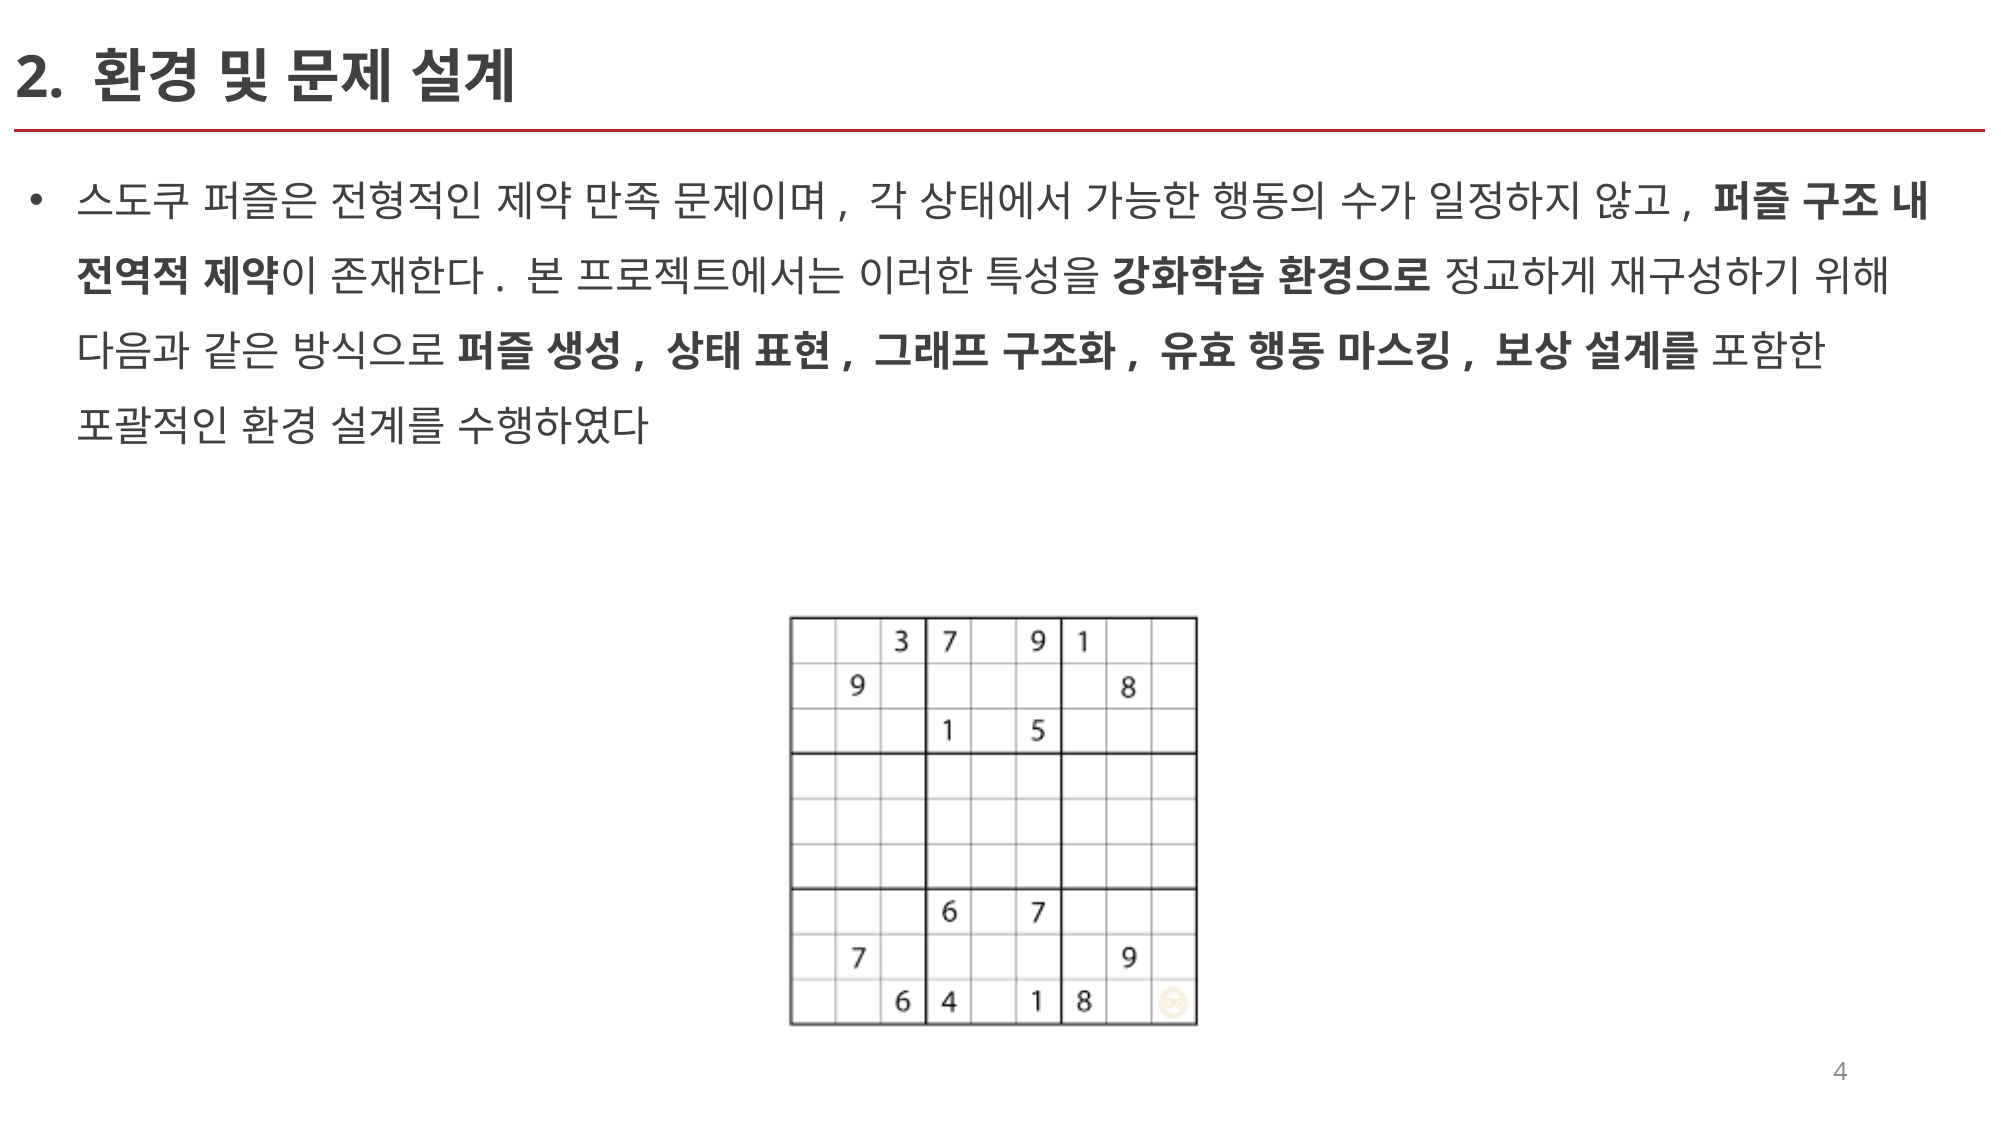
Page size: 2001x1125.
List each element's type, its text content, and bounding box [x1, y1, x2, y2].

text_box 스도쿠 퍼즐은 전형적인 제약 만족 문제이며, 각 상태에서 가능한 행동의 수가 일정하지 않고, 퍼즐 구조 내 전역적 제약이 존재한다. 본 프로젝트에서는 이러한 특성을 강화학습 환경으로 정교하게 재구성하기 위해 다음과 같은 방식으로 퍼즐 생성, 상태 표현, 그래프 구조화, 유효 행동 마스킹, 보상 설계를 포함한 포괄적인 환경 설계를 수행하였다 [14, 141, 2000, 1115]
title 2. 환경 및 문제 설계 [0, 0, 2000, 141]
text_box [0, 139, 1986, 1112]
picture [776, 604, 1210, 1027]
